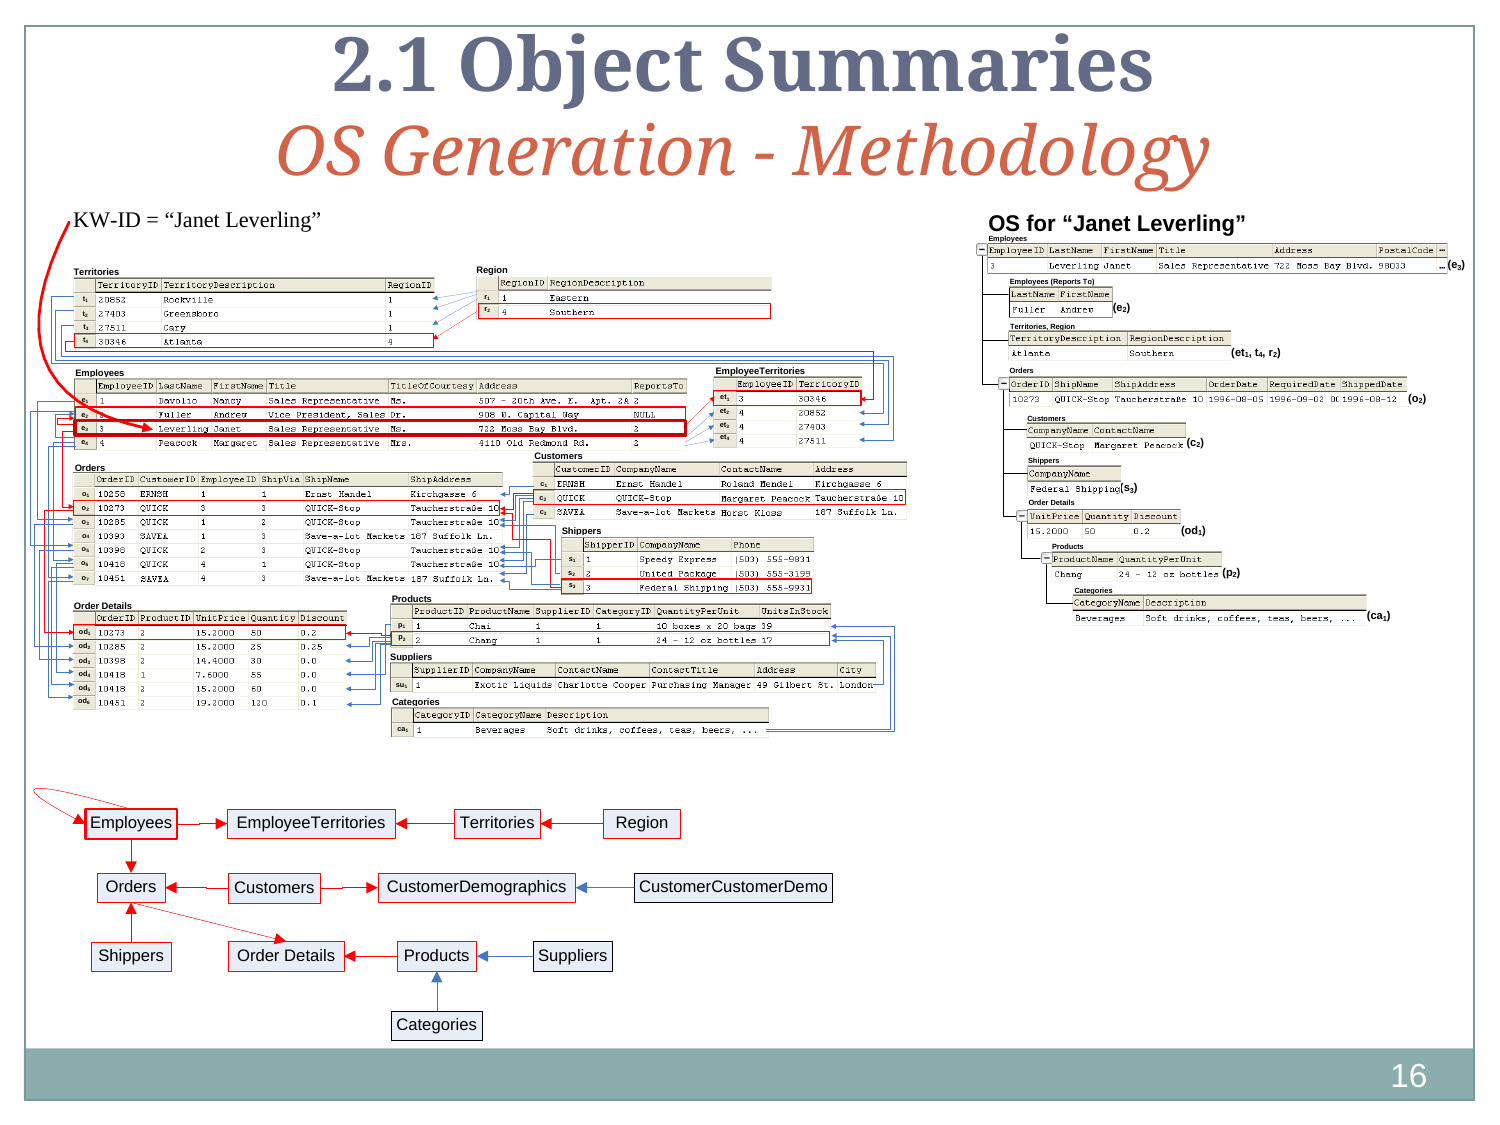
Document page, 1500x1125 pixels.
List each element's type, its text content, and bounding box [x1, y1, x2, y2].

text_box 2.1 Object Summaries OS Generation - Methodology [29, 71, 1459, 197]
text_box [962, 207, 1471, 628]
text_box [29, 203, 910, 740]
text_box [31, 786, 836, 1044]
slide_number 16 [1358, 1037, 1459, 1110]
